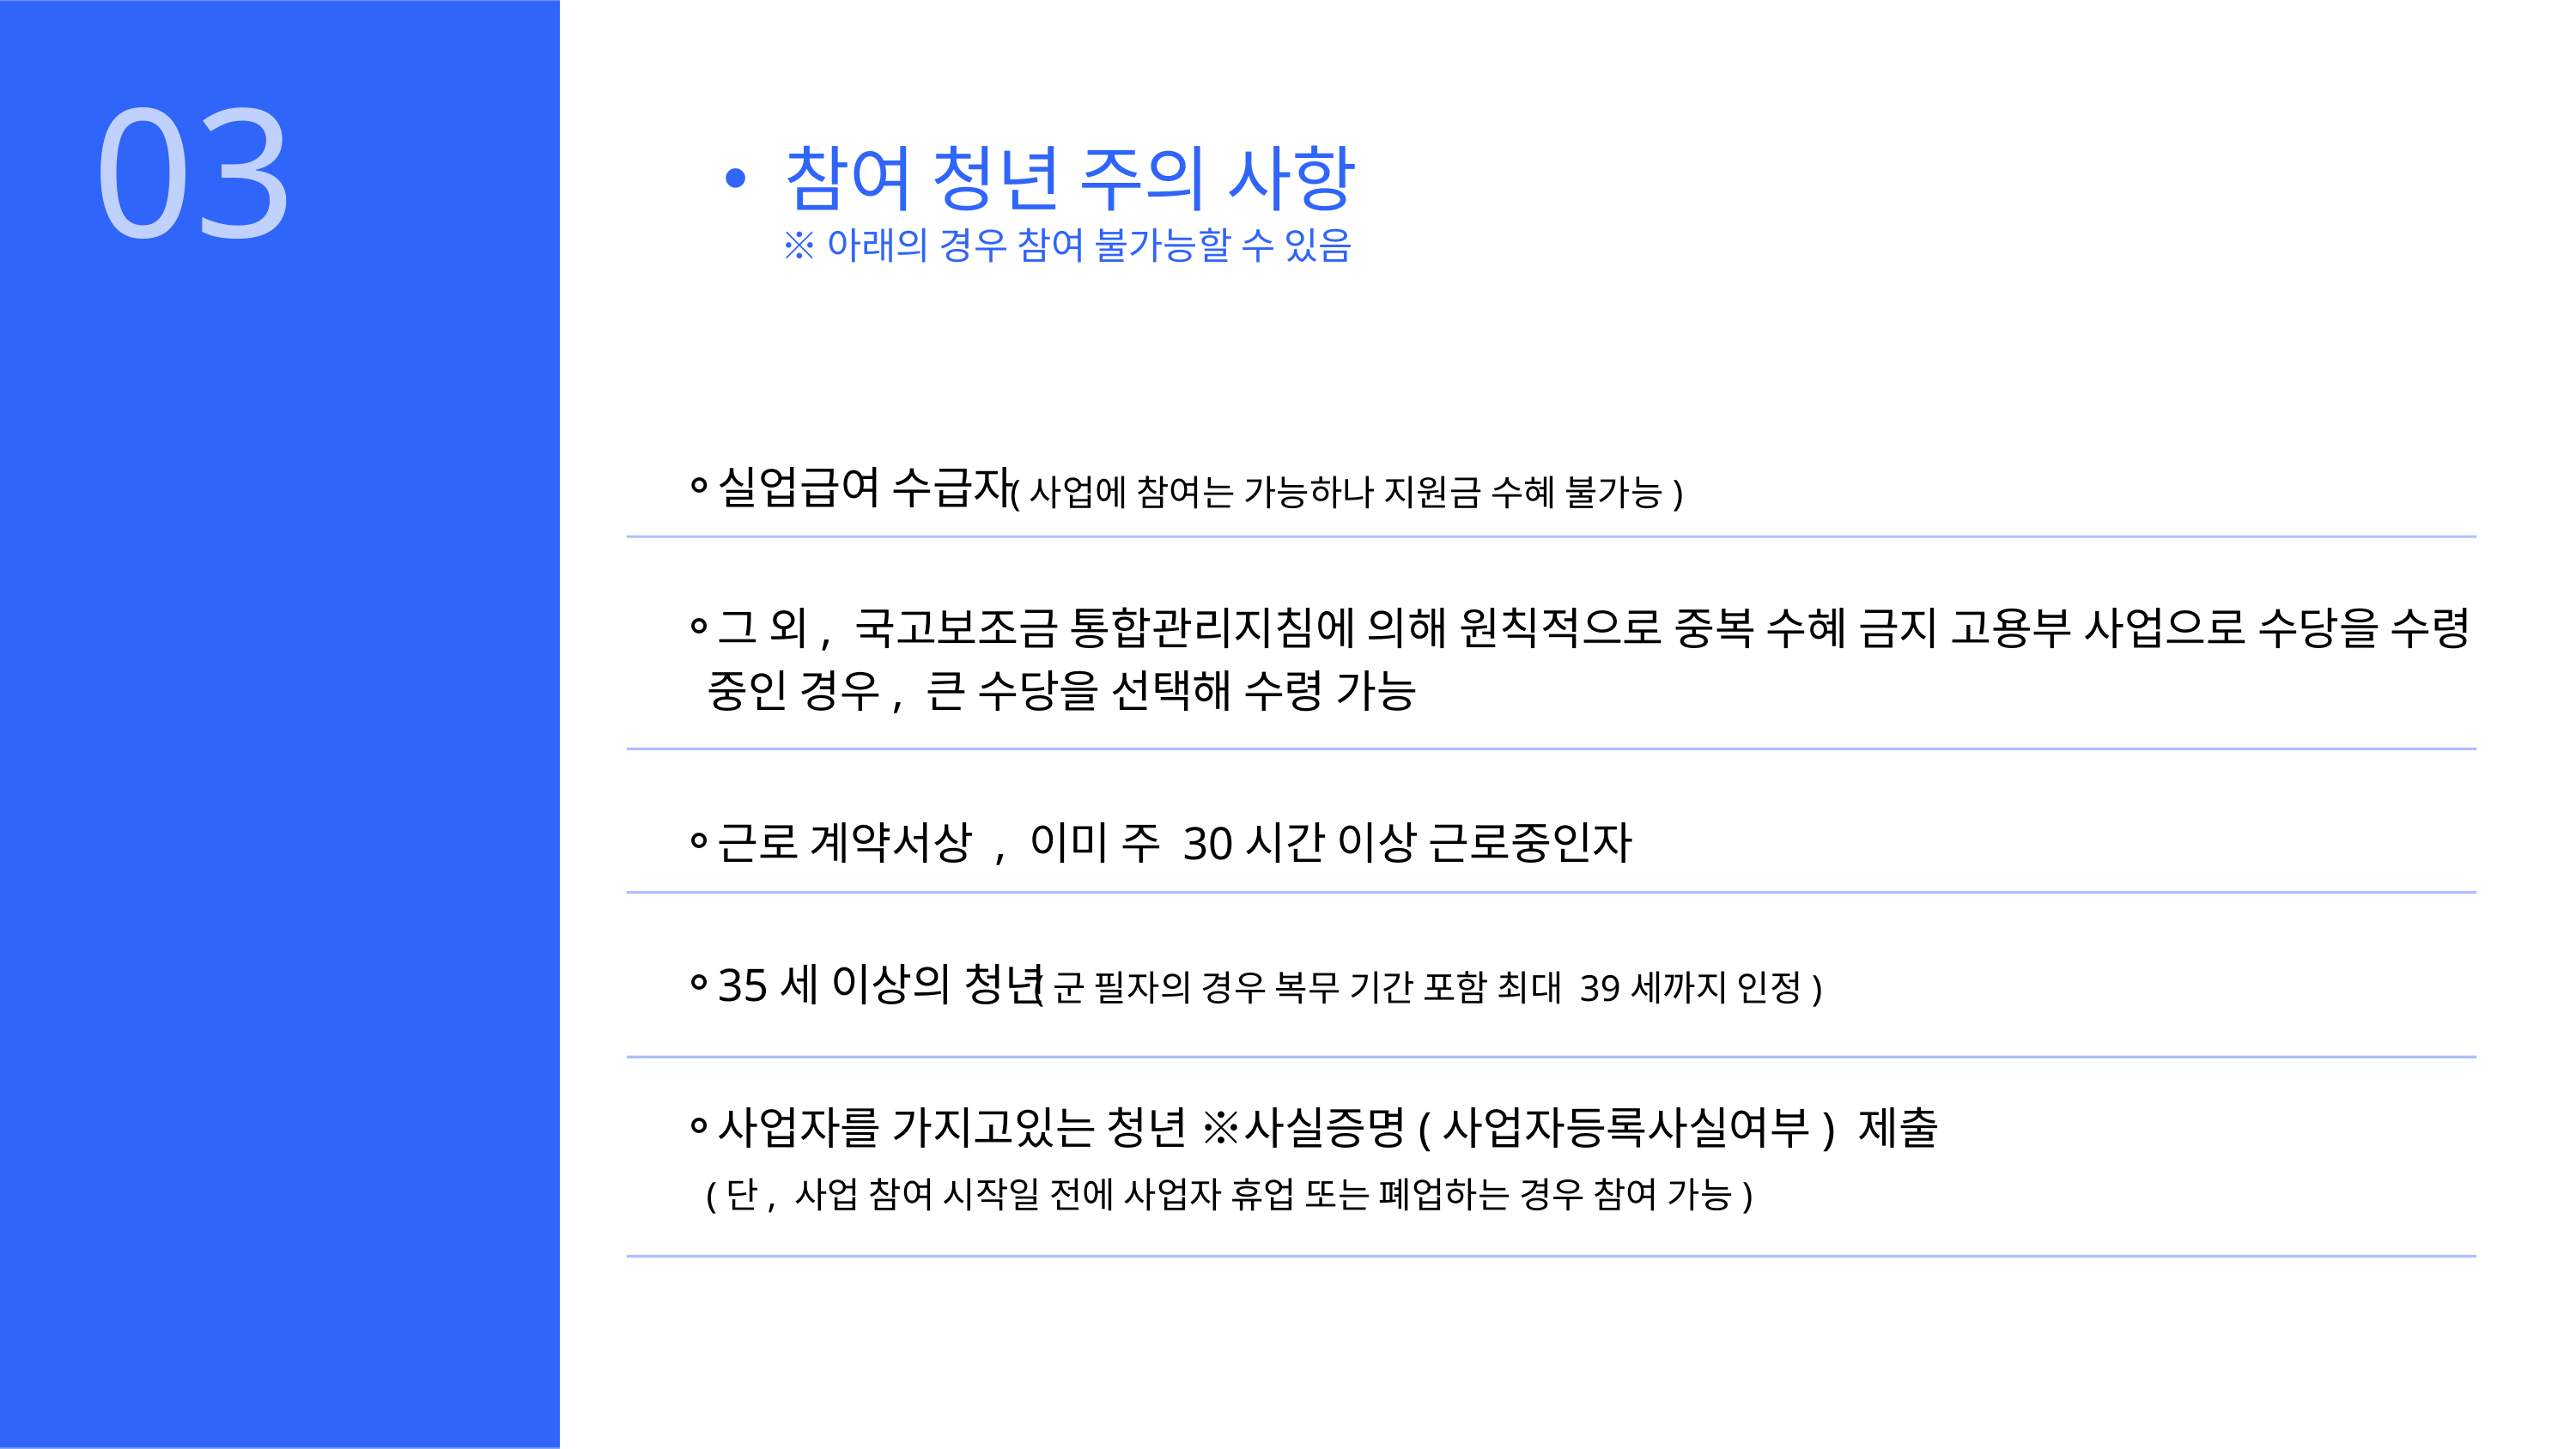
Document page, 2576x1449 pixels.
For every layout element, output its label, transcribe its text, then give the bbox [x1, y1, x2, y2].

text_box 참여 청년 주의 사항 [662, 119, 1448, 221]
text_box 03 [92, 22, 413, 274]
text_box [625, 535, 2479, 538]
text_box (군 필자의 경우 복무 기간 포함 최대 39세까지 인정) [1033, 958, 2233, 1009]
text_box 실업급여 수급자 [626, 450, 1990, 513]
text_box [625, 1055, 2479, 1059]
text_box [0, 0, 561, 1449]
text_box 그 외, 국고보조금 통합관리지침에 의해 원칙적으로 중복 수혜 금지 고용부 사업으로 수당을 수령 중인 경우, 큰 수당을 선택해 수령 가능 [626, 591, 2477, 717]
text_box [625, 1254, 2479, 1258]
text_box 35세 이상의 청년 [626, 947, 2477, 1010]
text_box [625, 890, 2479, 894]
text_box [625, 747, 2479, 751]
text_box 사업자를 가지고있는 청년 ※사실증명(사업자등록사실여부) 제출 [626, 1091, 2477, 1217]
text_box (단, 사업 참여 시작일 전에 사업자 휴업 또는 폐업하는 경우 참여 가능) [706, 1165, 1905, 1216]
text_box ※아래의 경우 참여 불가능할 수 있음 [781, 214, 1552, 268]
text_box (사업에 참여는 가능하나 지원금 수혜 불가능) [1010, 463, 1832, 513]
text_box 근로 계약서상 , 이미 주 30시간 이상 근로중인자 [626, 806, 2477, 870]
